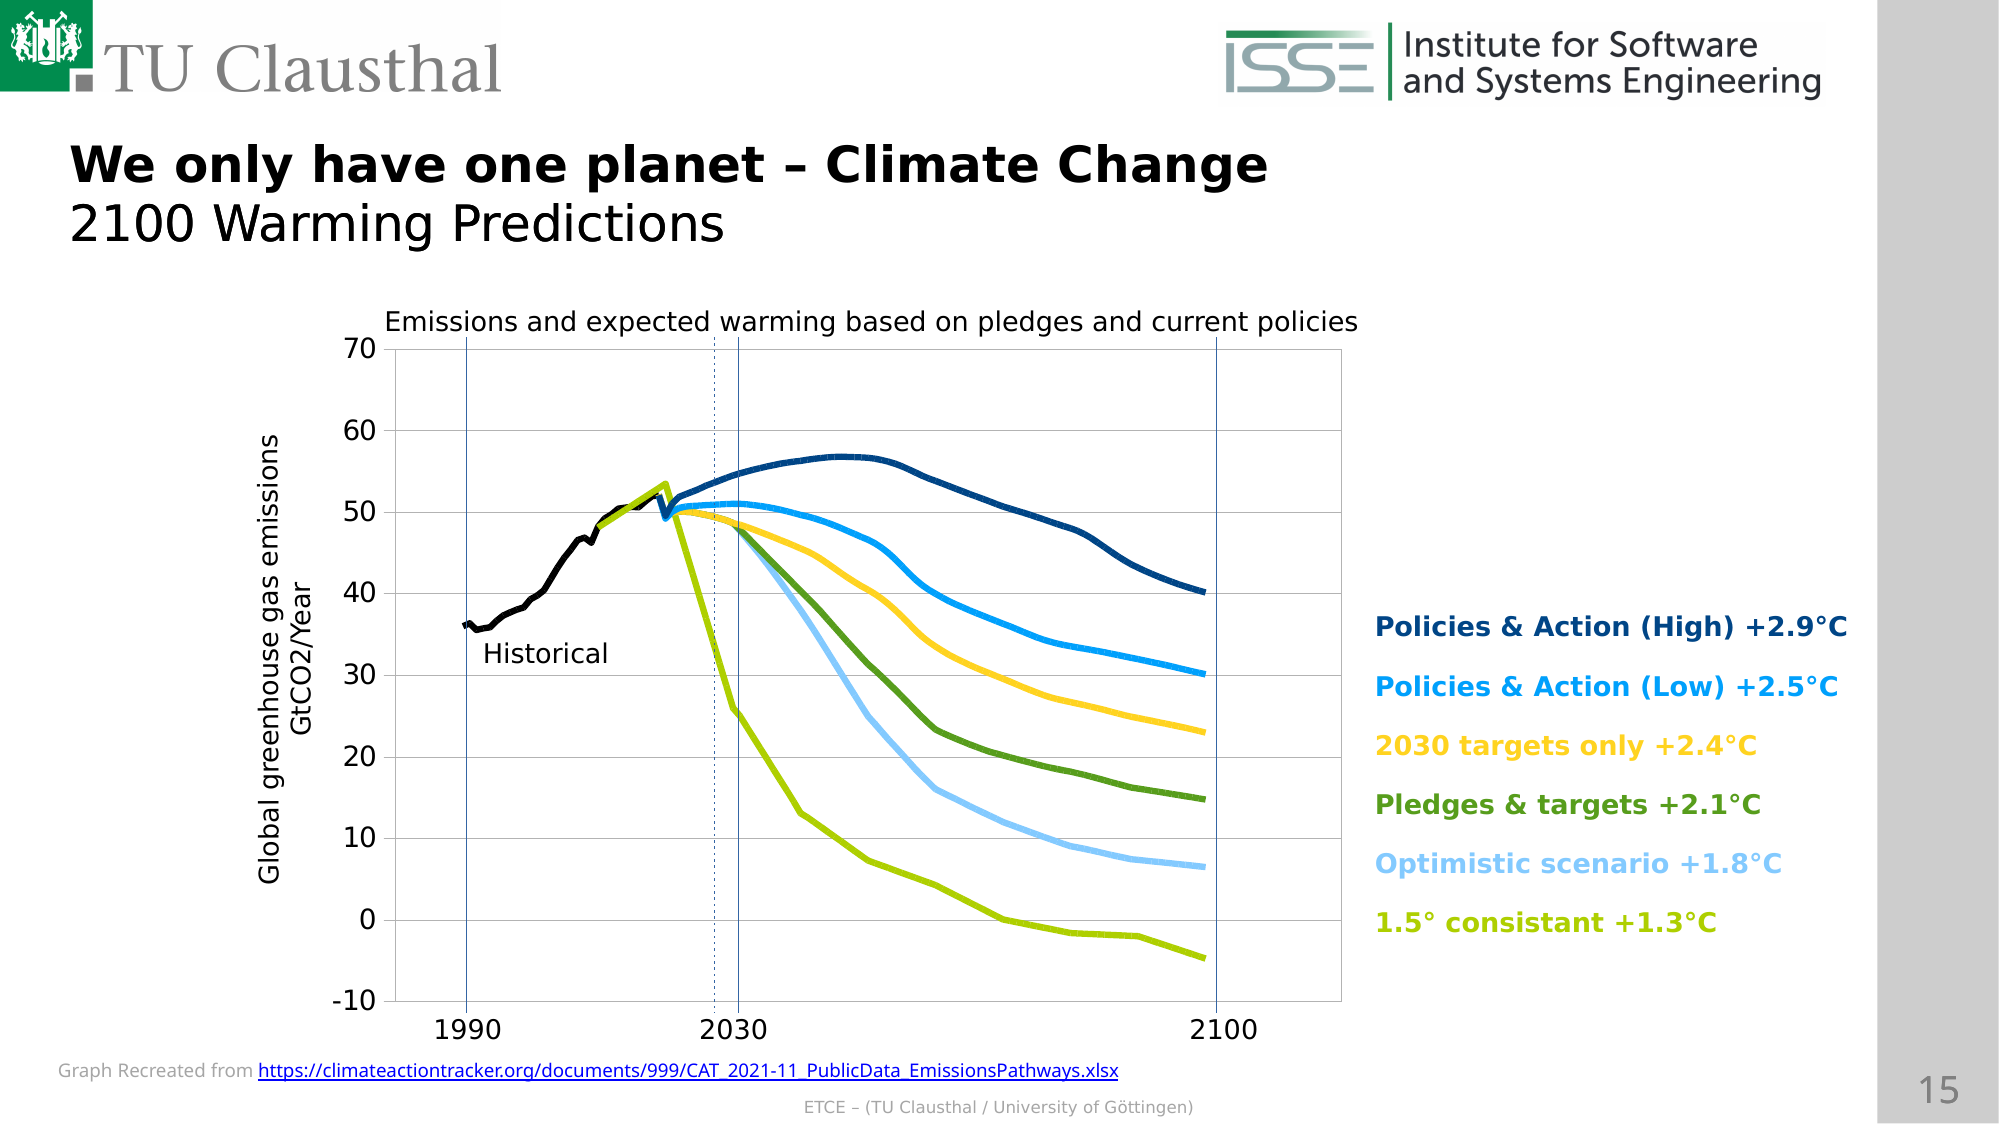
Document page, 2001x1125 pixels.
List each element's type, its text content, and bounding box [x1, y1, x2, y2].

text_box 1990 [393, 1032, 543, 1087]
text_box Graph Recreated from https://climateactiontracker.org/documents/999/CAT_2021-11_PublicData_EmissionsPathways.xlsx [43, 1051, 1350, 1092]
text_box We only have one planet – Climate Change [55, 125, 1818, 184]
picture [0, 0, 501, 92]
text_box 2030 [658, 1032, 809, 1087]
text_box Policies & Action (Low) +2.5°C [1360, 661, 1950, 706]
text_box Optimistic scenario +1.8°C [1360, 838, 1950, 883]
text_box Emissions and expected warming based on pledges and current policies [0, 296, 1753, 378]
text_box 2100 [1149, 1032, 1299, 1087]
text_box Policies & Action (High) +2.9°C [1360, 602, 1950, 647]
text_box Pledges & targets +2.1°C [1360, 779, 1950, 824]
text_box Global greenhouse gas emissions GtCO2/Year [242, 360, 326, 959]
text_box 1.5° consistant +1.3°C [1360, 897, 1950, 942]
text_box 2030 targets only +2.4°C [1360, 720, 1950, 765]
picture [1218, 22, 1826, 107]
text_box 2100 Warming Predictions [55, 184, 1818, 266]
picture [331, 333, 1350, 1024]
